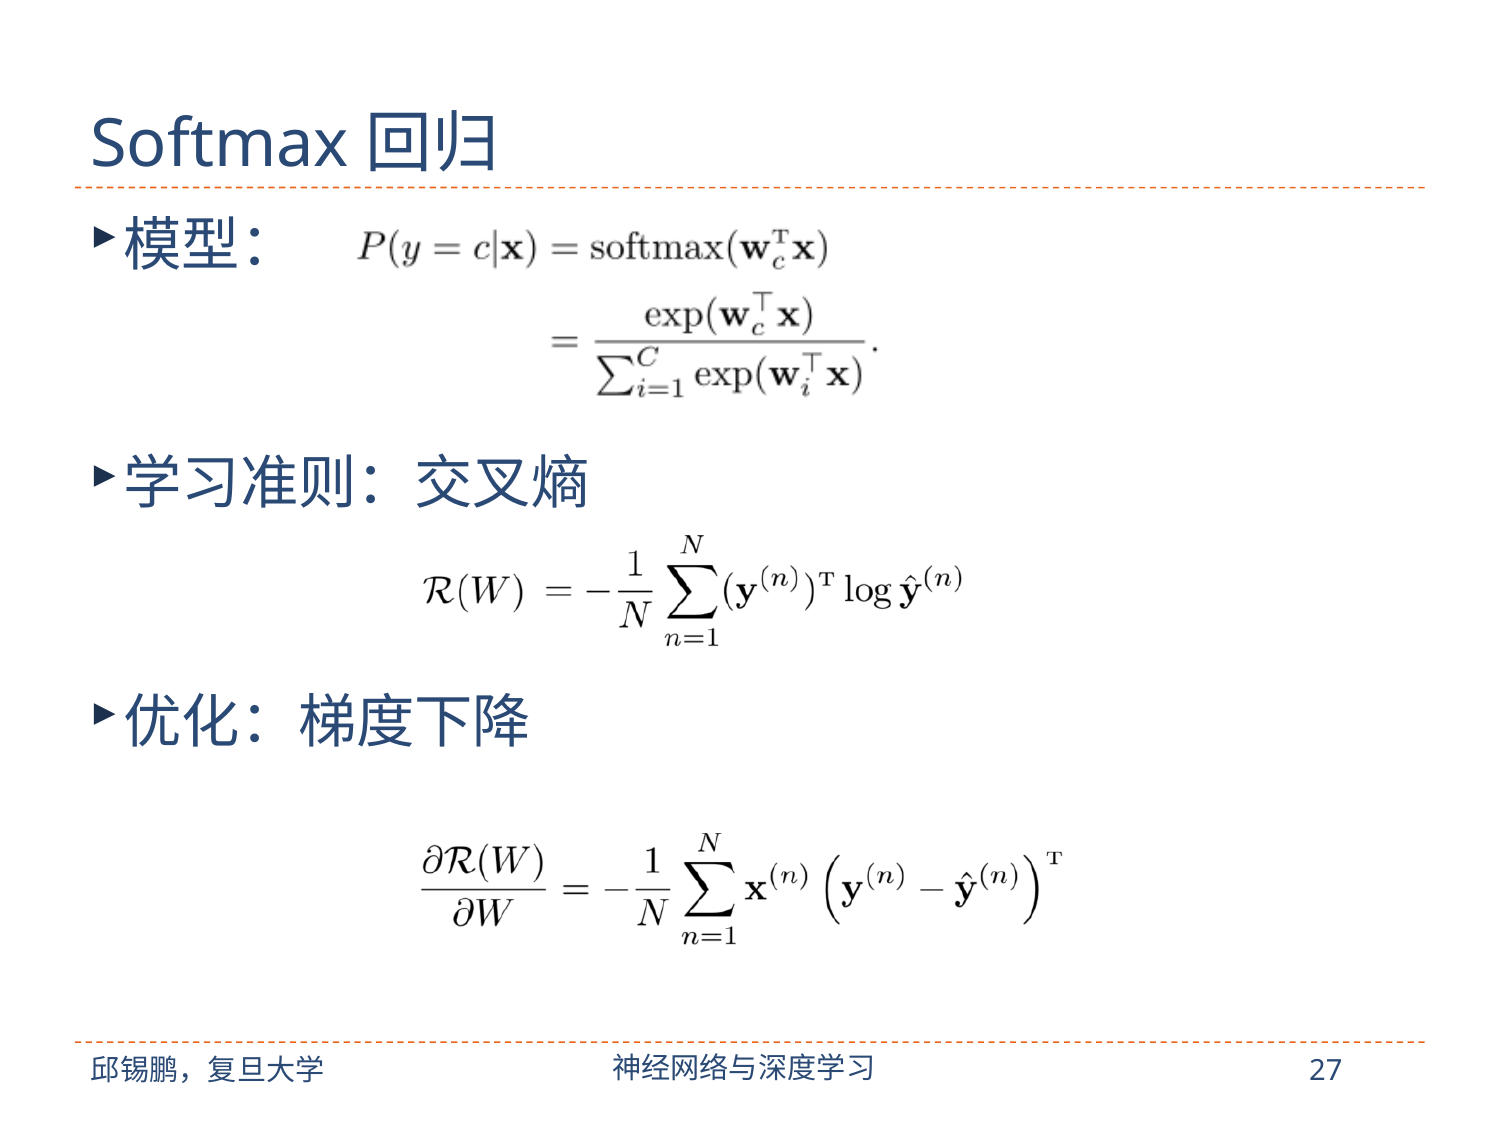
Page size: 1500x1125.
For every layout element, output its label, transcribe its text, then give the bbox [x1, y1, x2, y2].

picture [337, 199, 913, 420]
list 模型： 学习准则：交叉熵 优化：梯度下降 [75, 200, 1425, 1010]
picture [406, 535, 967, 656]
picture [399, 824, 1074, 957]
title Softmax回归 [75, 24, 1425, 188]
